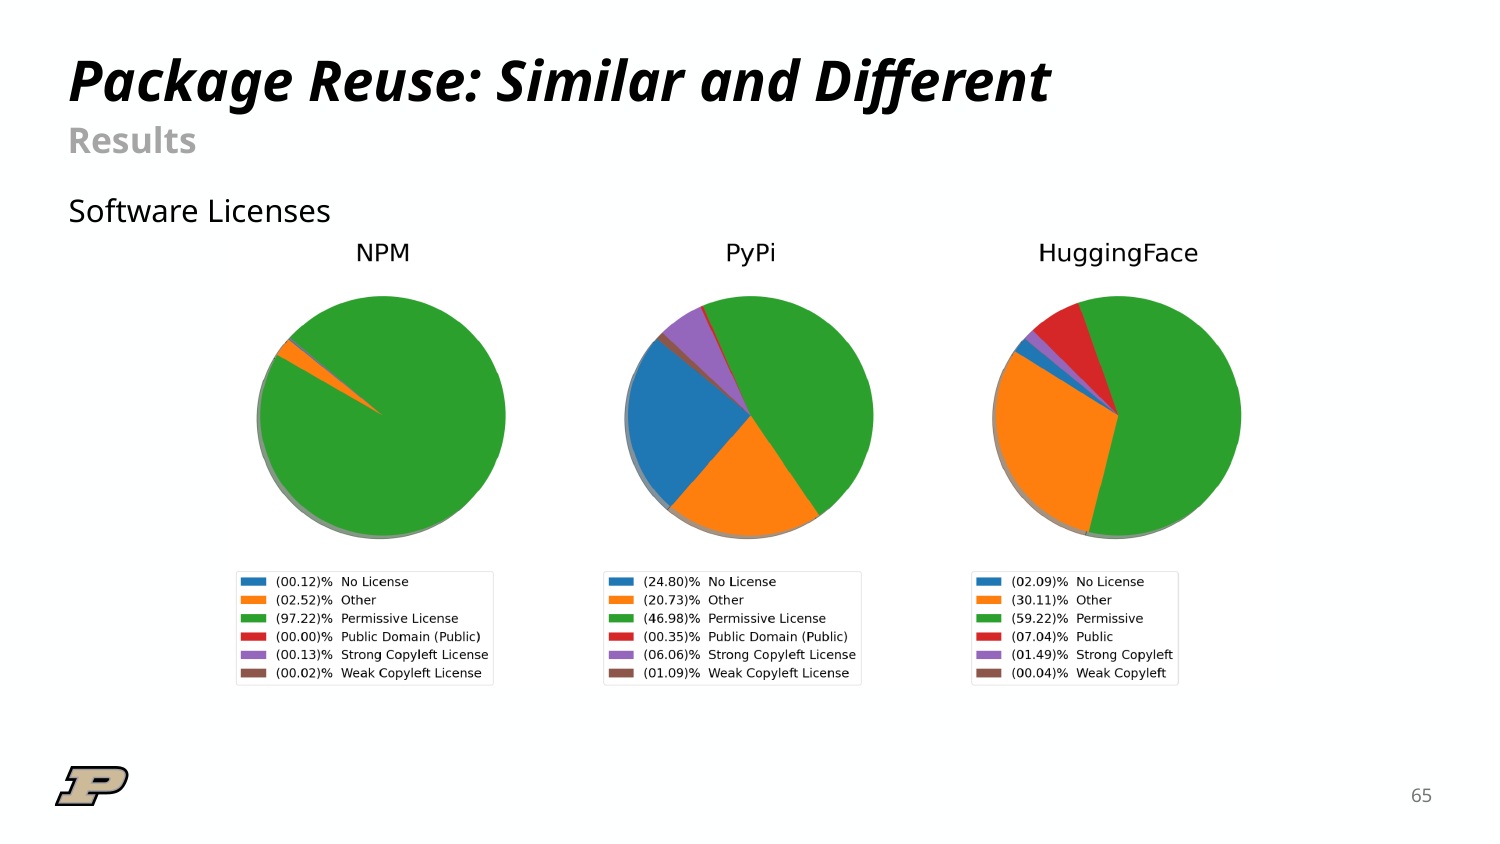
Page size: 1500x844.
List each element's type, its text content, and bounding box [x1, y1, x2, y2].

title Package Reuse: Similar and Different [57, 47, 1444, 117]
slide_number ‹#› [1297, 773, 1444, 819]
list Results [56, 117, 1444, 163]
picture [54, 766, 134, 806]
picture [225, 238, 1276, 690]
list Software Licenses [57, 189, 1444, 738]
